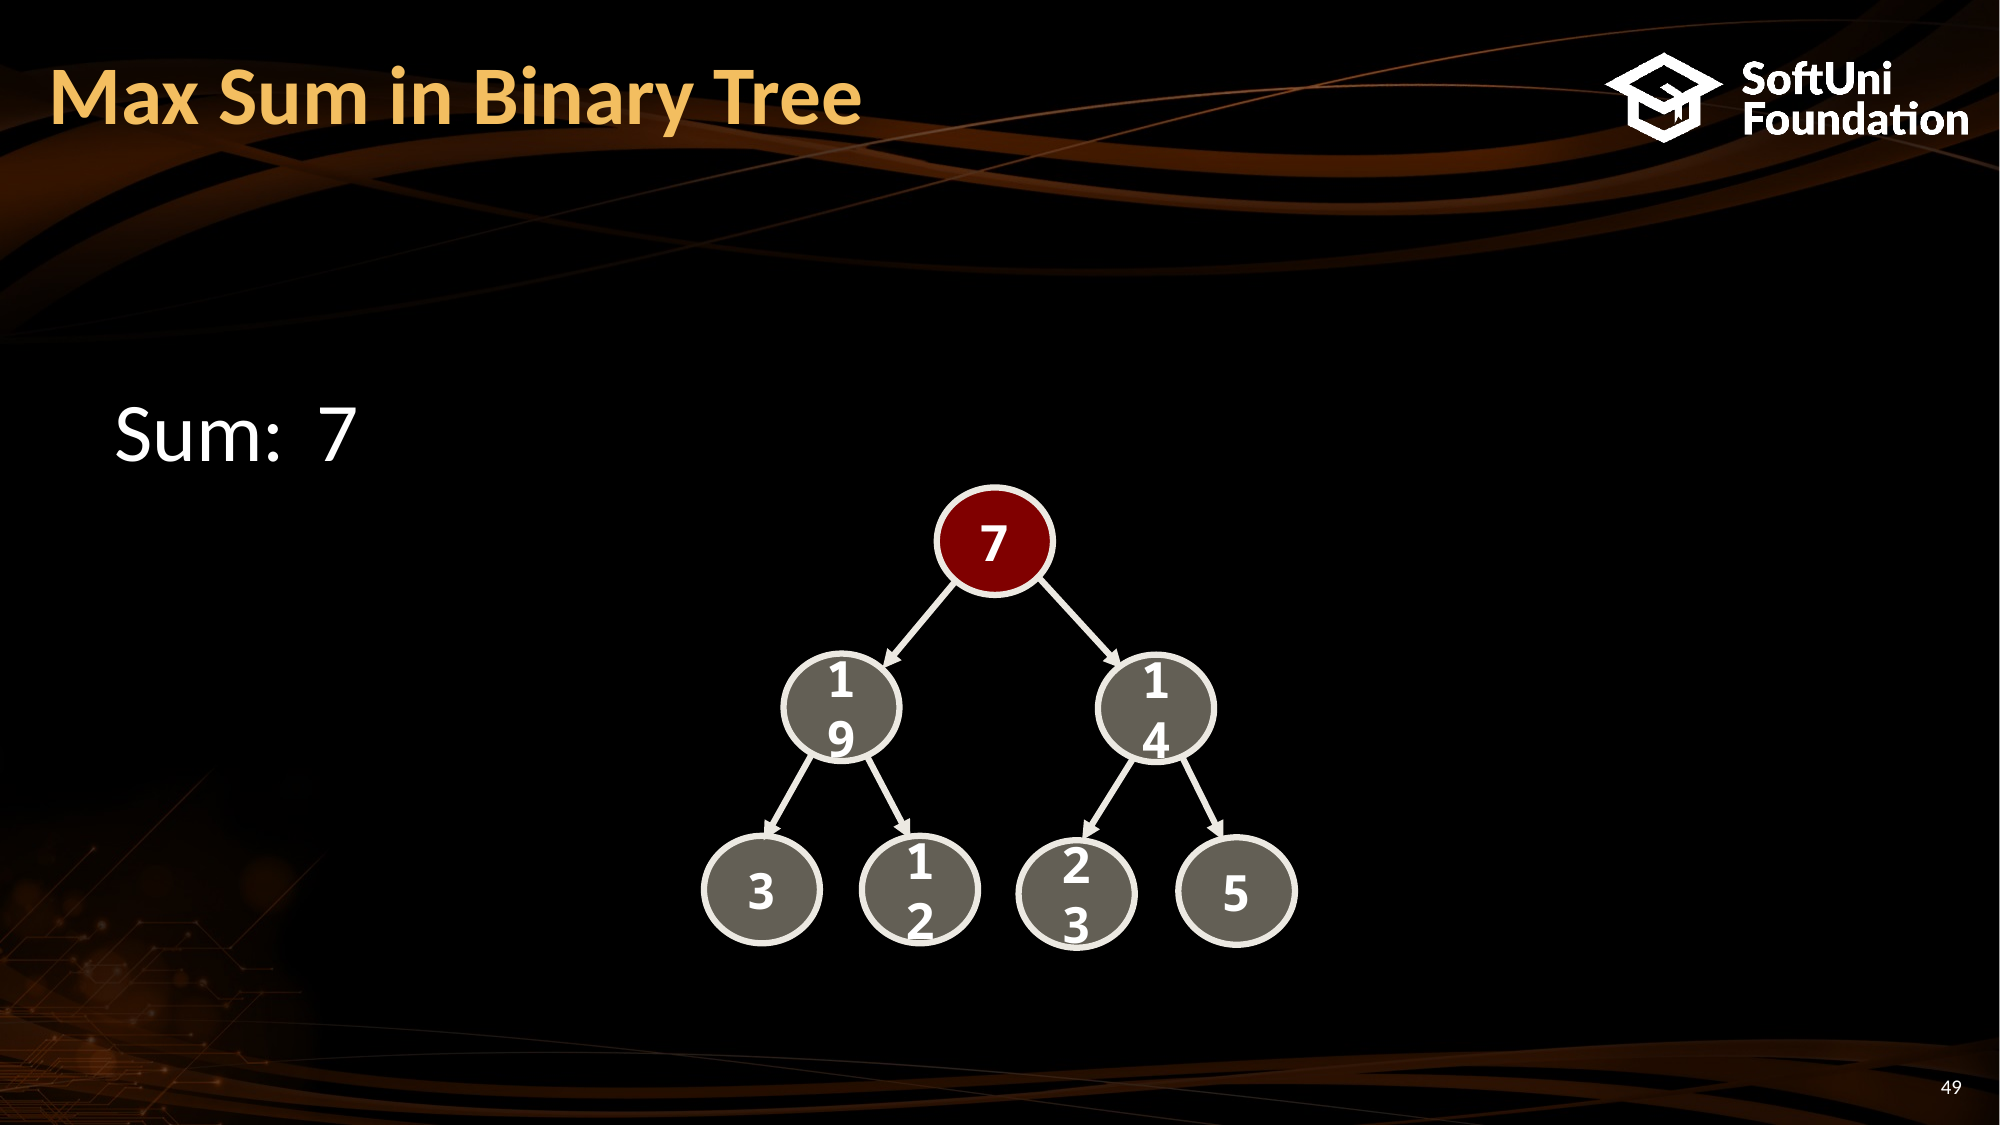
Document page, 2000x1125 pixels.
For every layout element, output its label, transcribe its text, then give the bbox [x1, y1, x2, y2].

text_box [703, 487, 1296, 948]
slide_number ‹#› [1897, 1070, 1968, 1103]
title Max Sum in Binary Tree [30, 6, 1602, 189]
text_box 7 [301, 370, 375, 487]
picture [0, 0, 2000, 1125]
text_box Sum: [99, 370, 301, 487]
